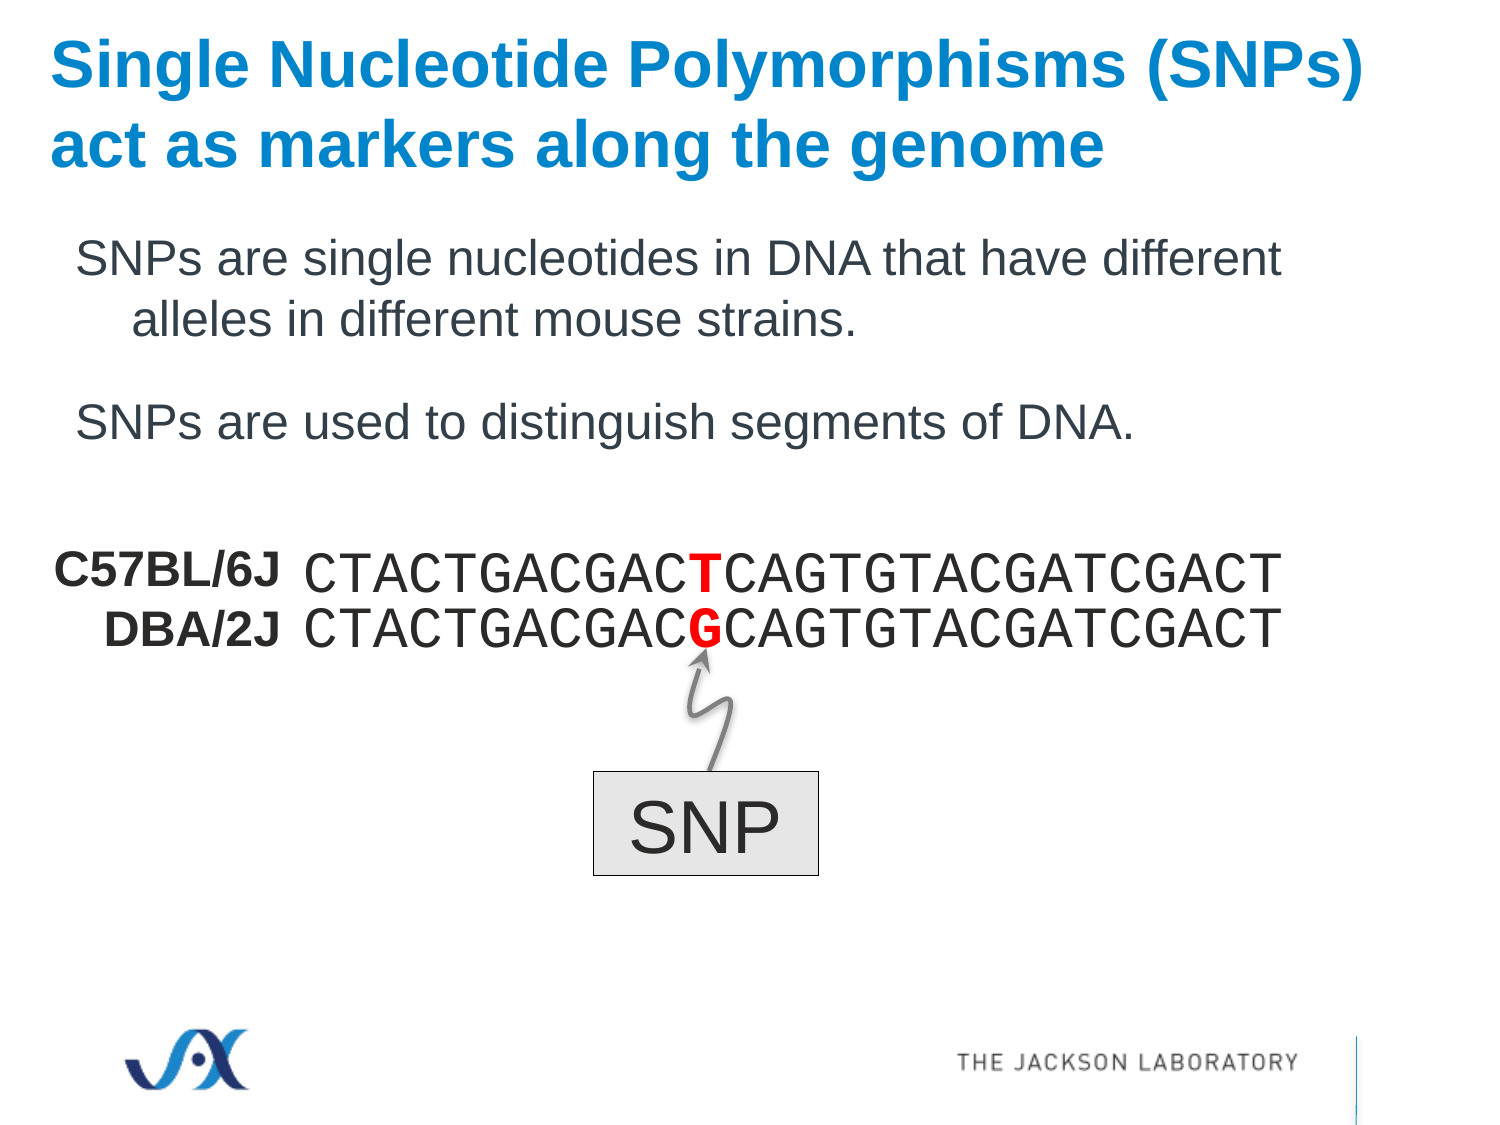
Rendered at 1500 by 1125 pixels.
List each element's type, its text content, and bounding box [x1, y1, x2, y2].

text_box [688, 648, 732, 771]
text_box SNPs are single nucleotides in DNA that have different alleles in different mouse strains. SNPs are used to distinguish segments of DNA. [75, 216, 1425, 1005]
text_box CTACTGACGACTCAGTGTACGATCGACT [288, 526, 1326, 581]
text_box SNP [593, 771, 819, 876]
text_box C57BL/6J DBA/2J [30, 528, 296, 724]
picture [110, 1011, 268, 1106]
text_box Single Nucleotide Polymorphisms (SNPs) act as markers along the genome [50, 93, 1448, 188]
text_box CTACTGACGACGCAGTGTACGATCGACT [296, 581, 1326, 667]
picture [957, 1051, 1300, 1076]
